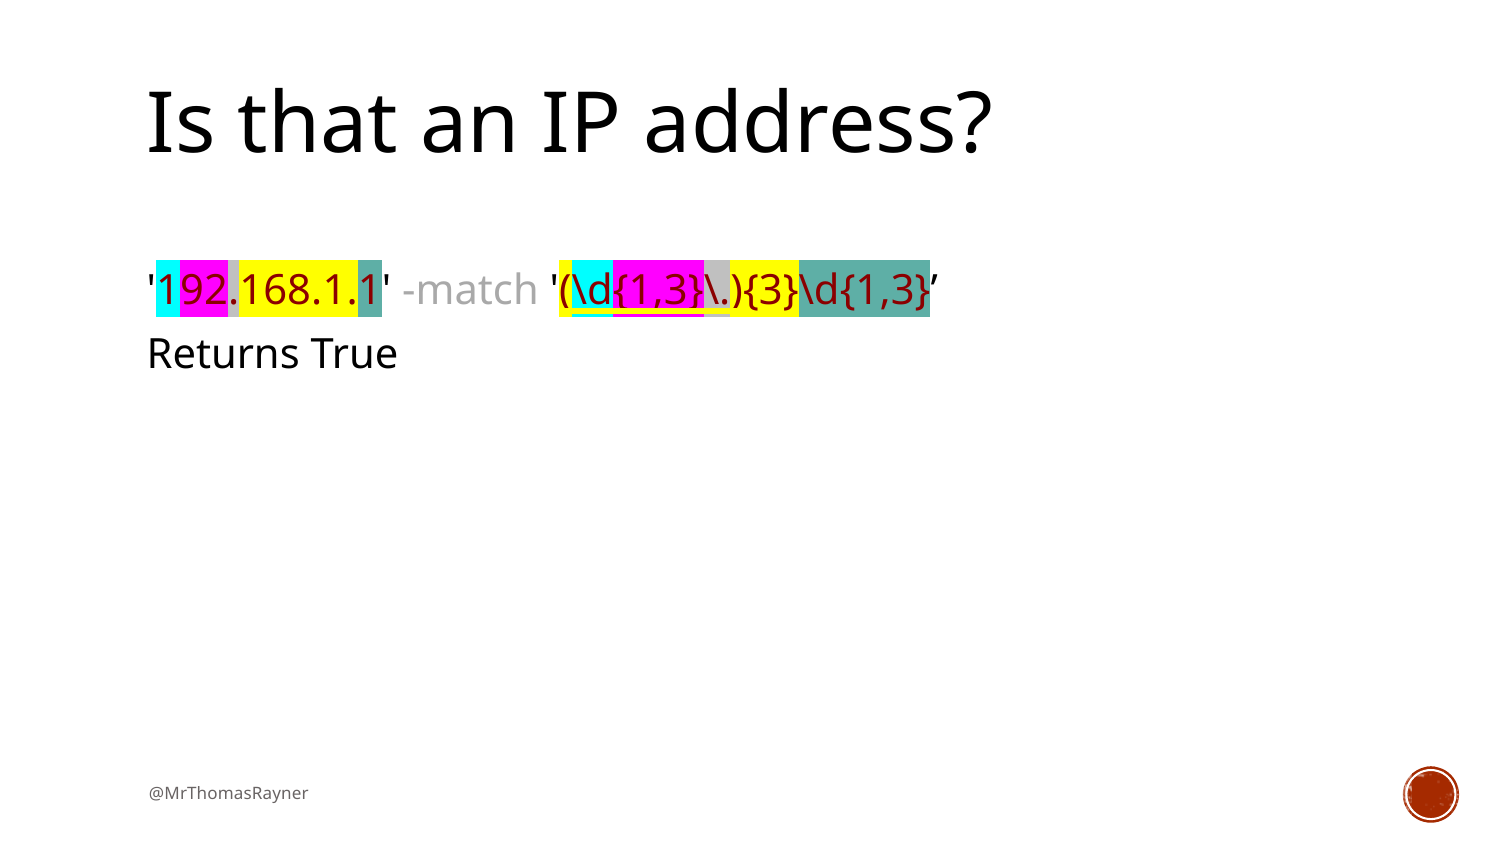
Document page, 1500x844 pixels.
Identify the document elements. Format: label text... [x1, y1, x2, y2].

list '192.168.1.1' -match '(\d{1,3}\.){3}\d{1,3}’ Returns True [131, 261, 1370, 760]
footer @MrThomasRayner [133, 771, 913, 817]
title Is that an IP address? [131, 59, 1370, 192]
